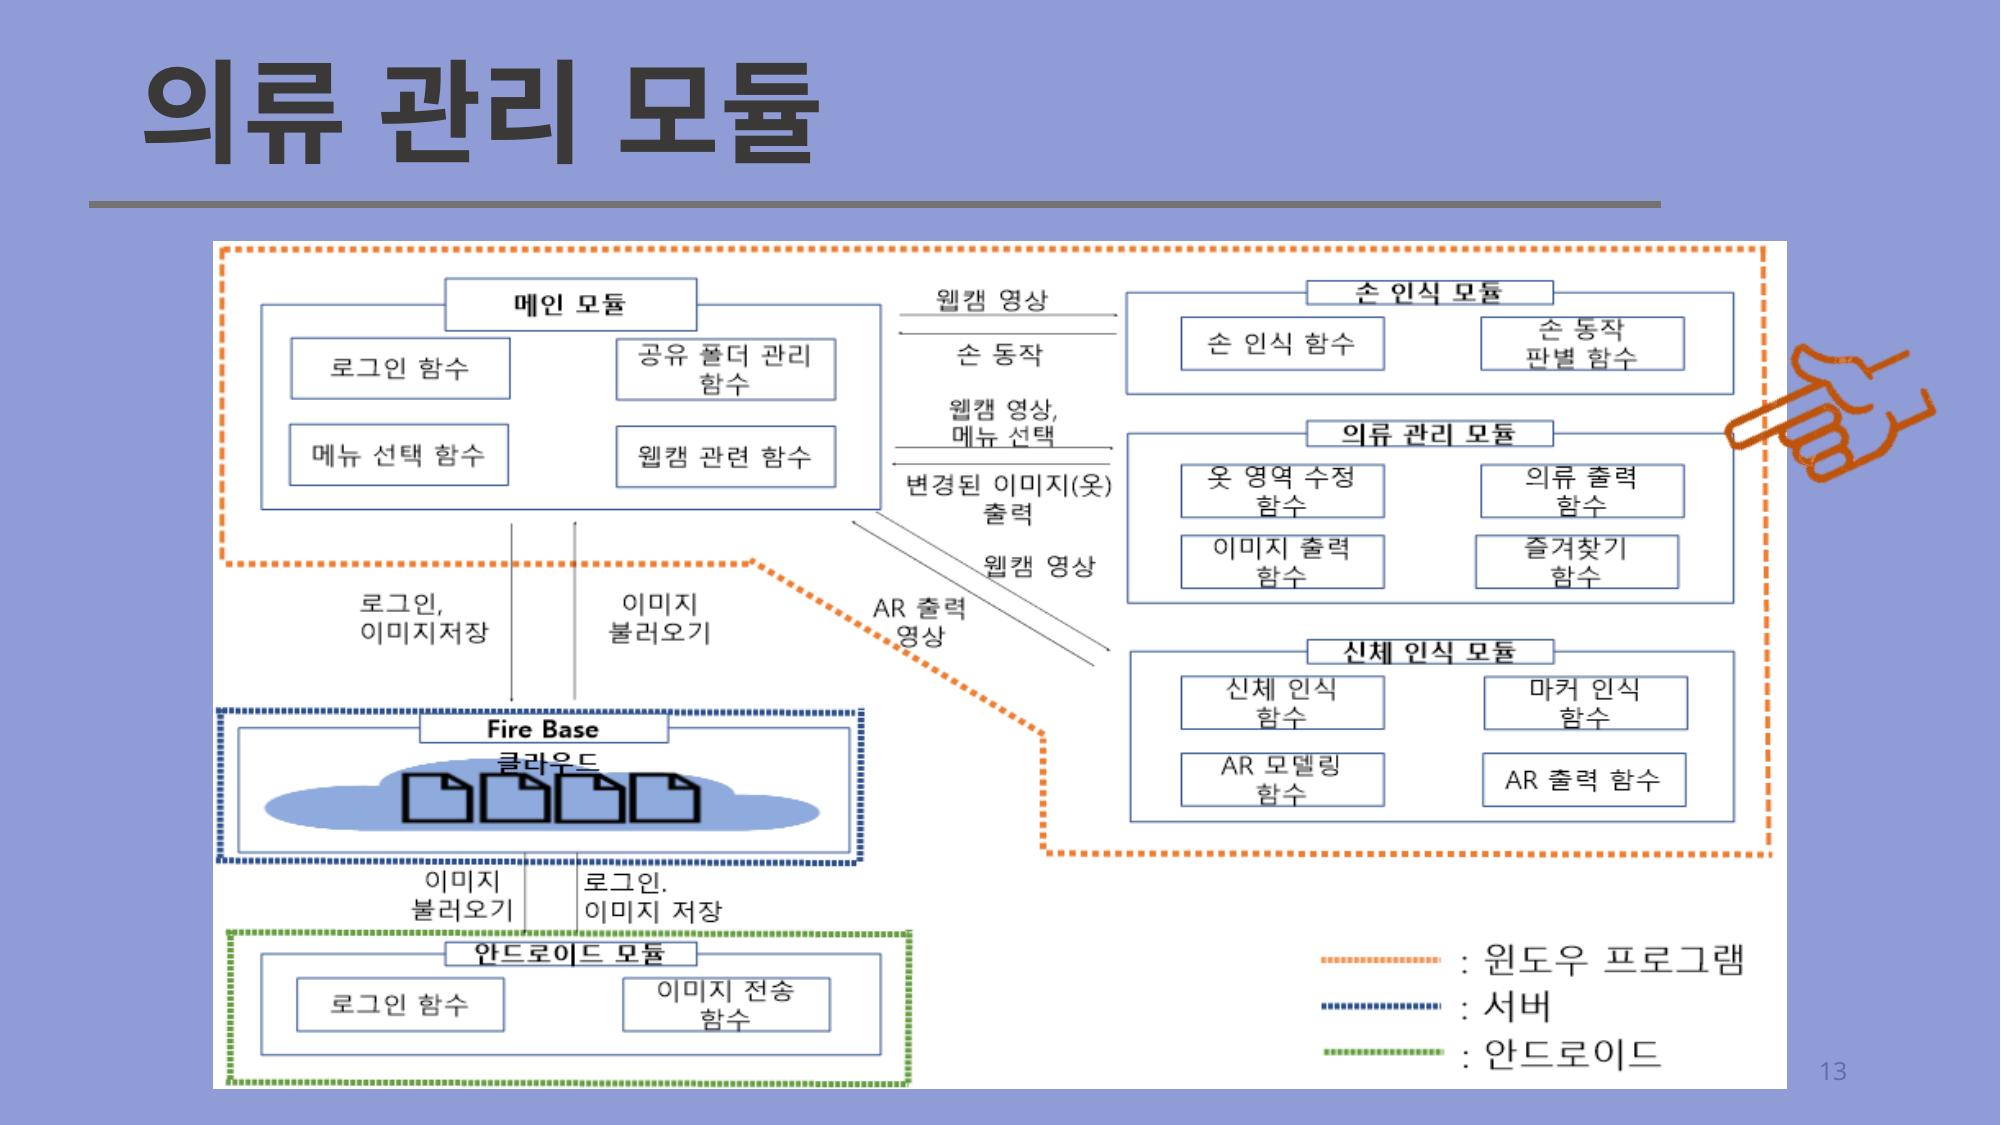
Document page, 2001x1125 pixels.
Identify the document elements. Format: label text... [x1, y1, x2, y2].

picture [213, 241, 1950, 1089]
text_box 의류 관리 모듈 [124, 34, 1166, 185]
slide_number 13 [1412, 1042, 1863, 1103]
text_box [0, 0, 2000, 1125]
